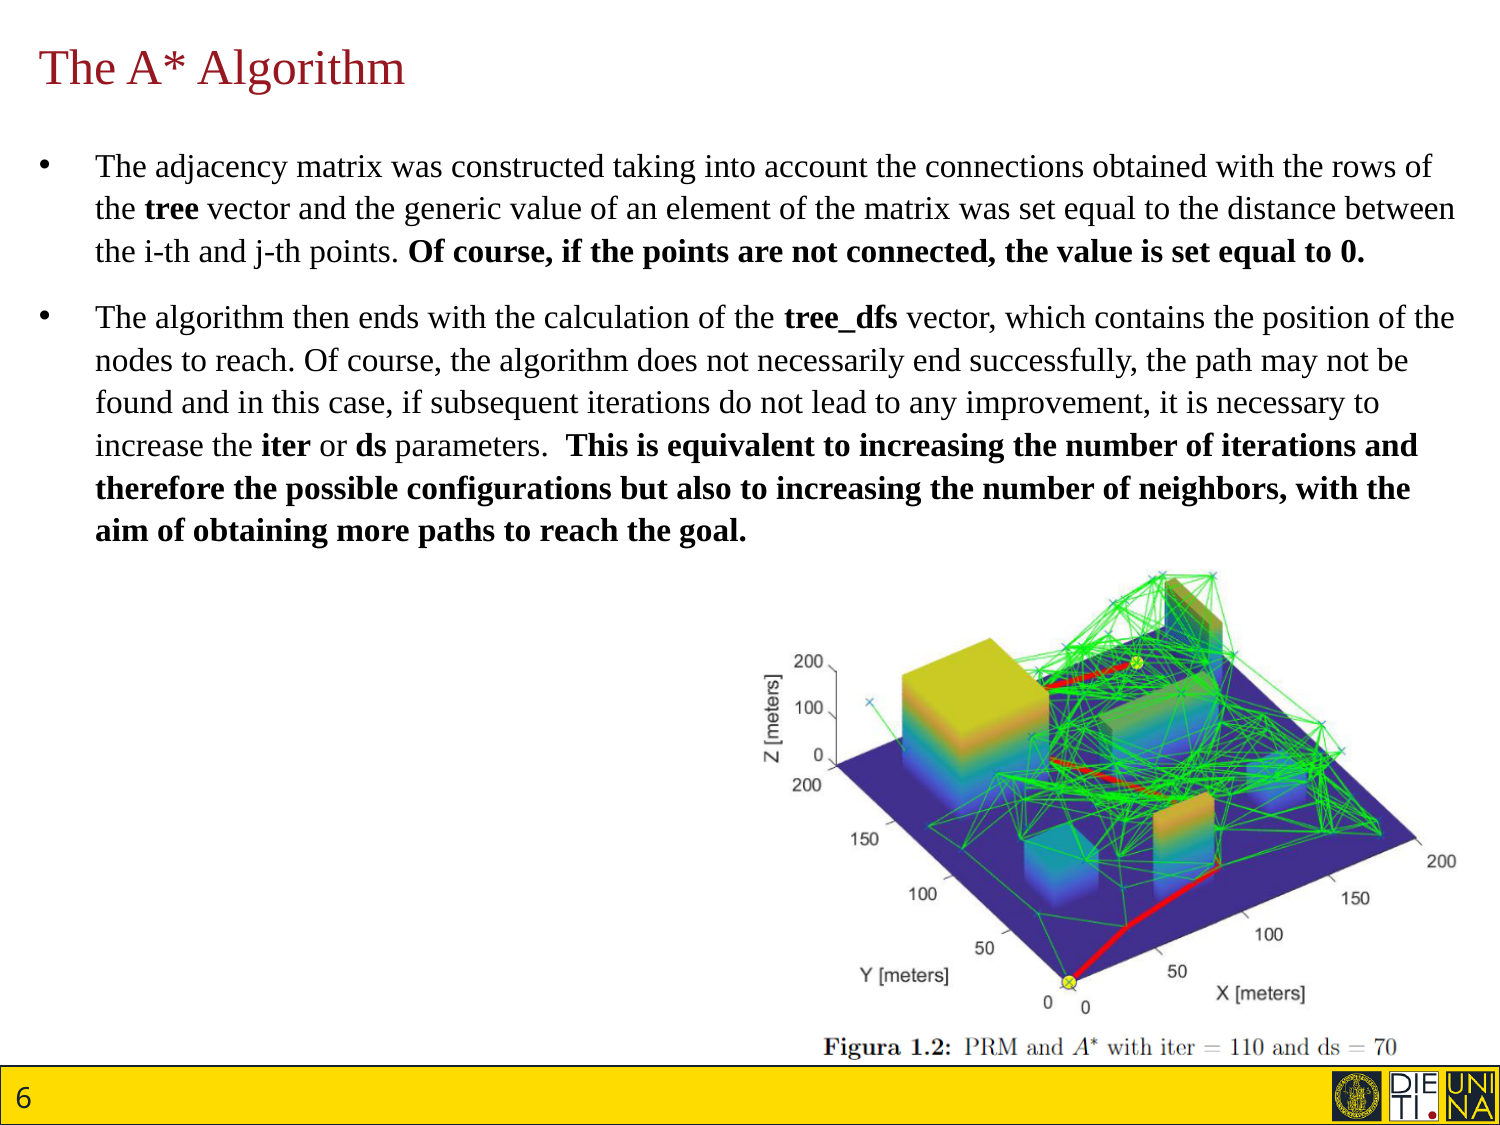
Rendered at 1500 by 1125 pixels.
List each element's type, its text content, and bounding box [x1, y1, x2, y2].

text_box [1475, 1065, 1500, 1074]
picture [1332, 1069, 1496, 1123]
list The adjacency matrix was constructed taking into account the connections obtained with the rows of the tree vector and the generic value of an element of the matrix was set equal to the distance between the i-th and j-th points. Of course, if the points are not connected, the value is set equal to 0. The algorithm then ends with the calculation of the tree_dfs vector, which contains the position of the nodes to reach. Of course, the algorithm does not necessarily end successfully, the path may not be found and in this case, if subsequent iterations do not lead to any improvement, it is necessary to increase the iter or ds parameters. This is equivalent to increasing the number of iterations and therefore the possible configurations but also to increasing the number of neighbors, with the aim of obtaining more paths to reach the goal. [23, 92, 1476, 1014]
picture [749, 555, 1471, 1064]
text_box 6 [0, 1071, 48, 1122]
text_box [0, 1065, 1328, 1125]
text_box The A* Algorithm [23, 27, 857, 103]
